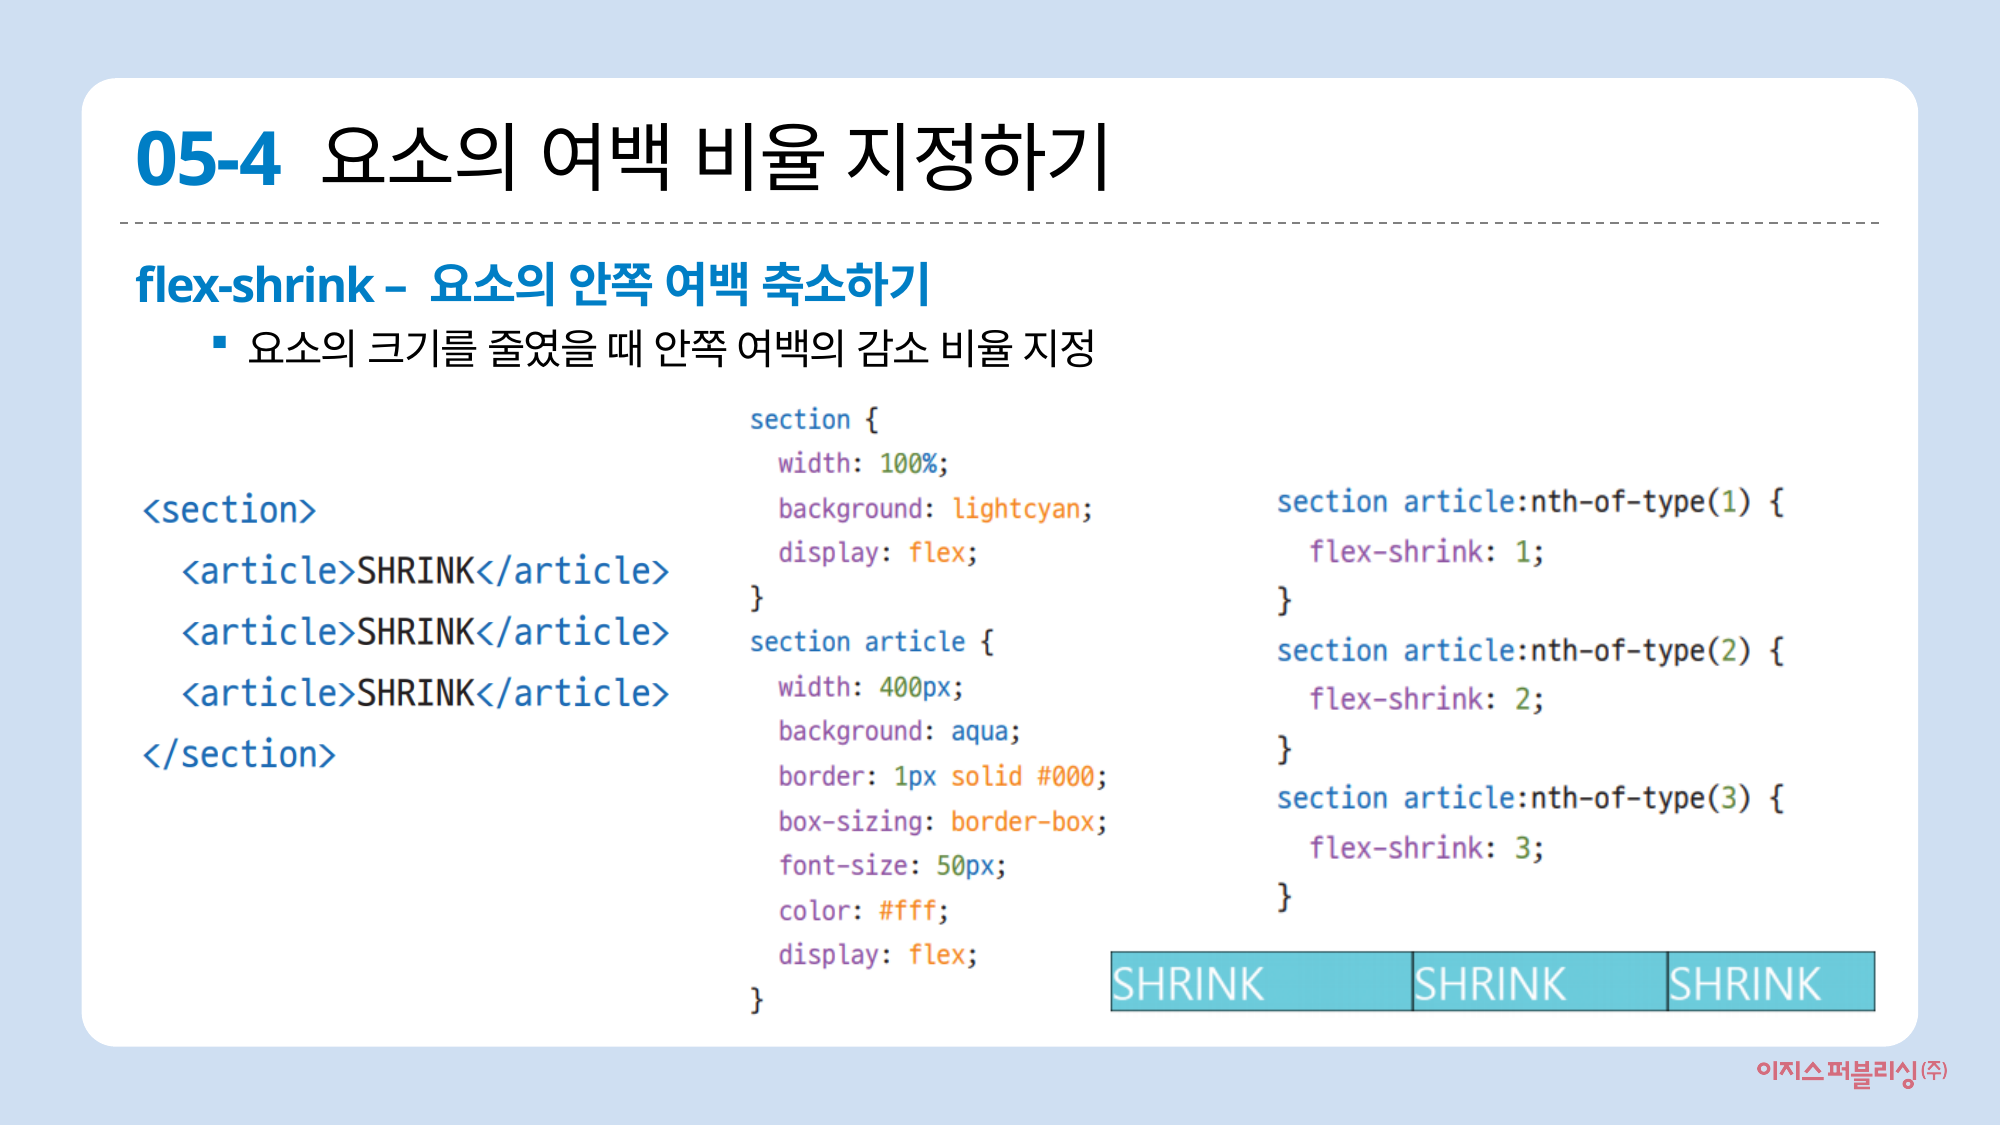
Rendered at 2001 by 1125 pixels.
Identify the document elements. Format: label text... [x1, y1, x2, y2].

list flex-shrink – 요소의 안쪽 여백 축소하기 요소의 크기를 줄였을 때 안쪽 여백의 감소 비율 지정 [120, 247, 1880, 1009]
picture [134, 490, 683, 776]
title 05-4 요소의 여백 비율 지정하기 [120, 109, 1880, 209]
picture [740, 398, 1882, 1021]
picture [1266, 481, 1800, 920]
